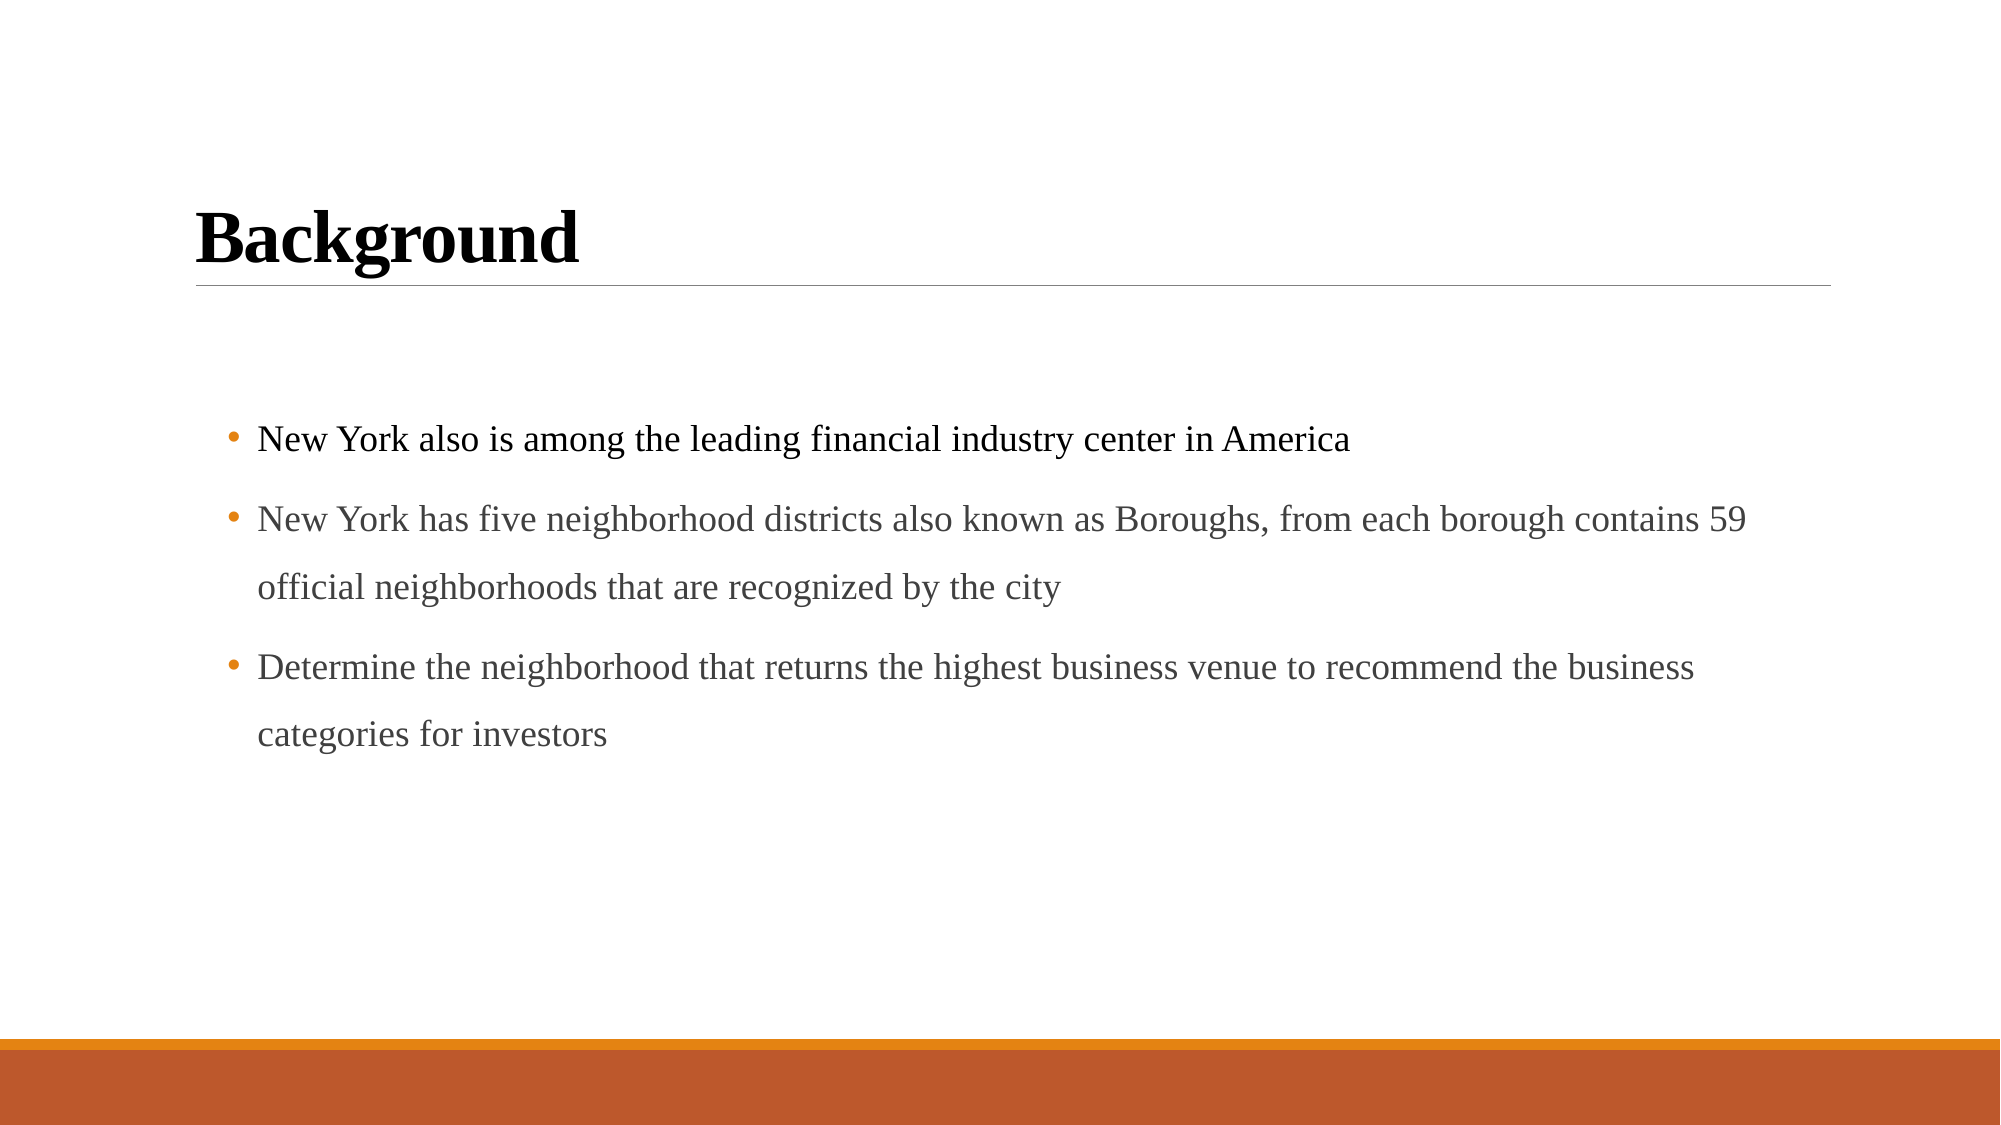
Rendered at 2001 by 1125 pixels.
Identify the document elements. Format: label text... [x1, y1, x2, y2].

list New York also is among the leading financial industry center in America New York has five neighborhood districts also known as Boroughs, from each borough contains 59 official neighborhoods that are recognized by the city Determine the neighborhood that returns the highest business venue to recommend the business categories for investors [194, 384, 1831, 797]
title Background [180, 47, 1830, 285]
